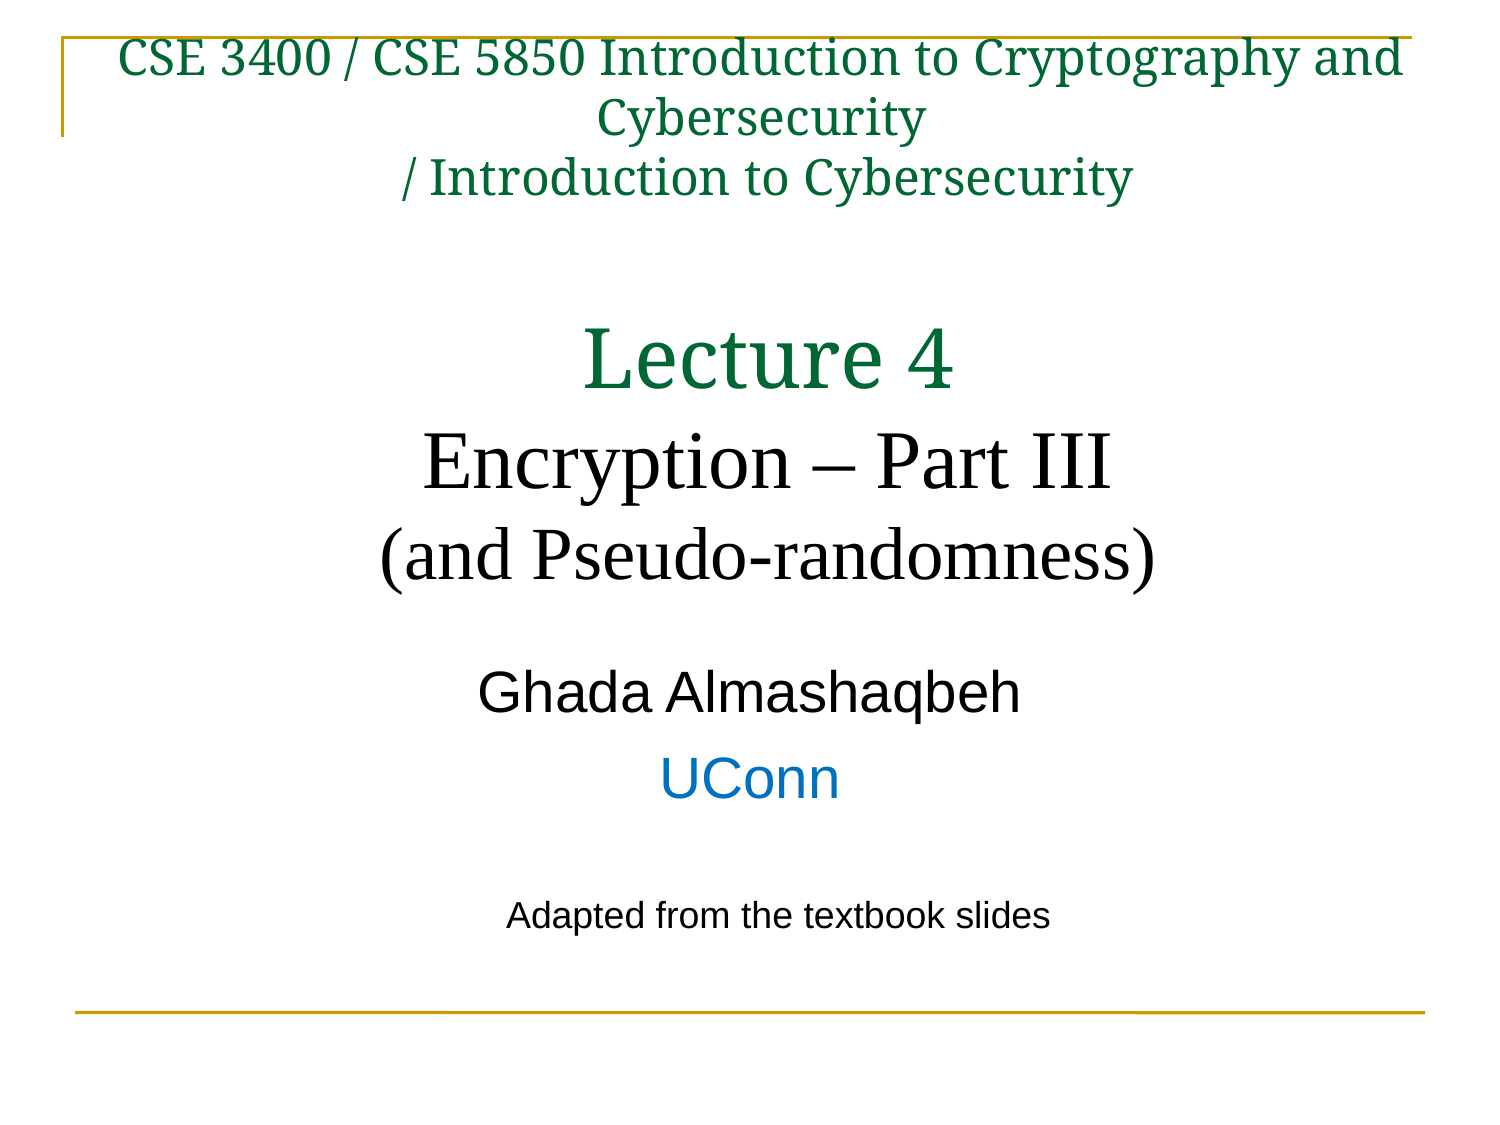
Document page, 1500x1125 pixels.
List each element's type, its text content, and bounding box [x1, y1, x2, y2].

title CSE 3400 / CSE 5850 Introduction to Cryptography and Cybersecurity / Introduction to Cybersecurity Lecture 4 Encryption – Part III (and Pseudo-randomness) [36, 208, 1500, 603]
text_box Adapted from the textbook slides [203, 882, 1354, 1020]
subtitle Ghada Almashaqbeh UConn [174, 646, 1326, 745]
